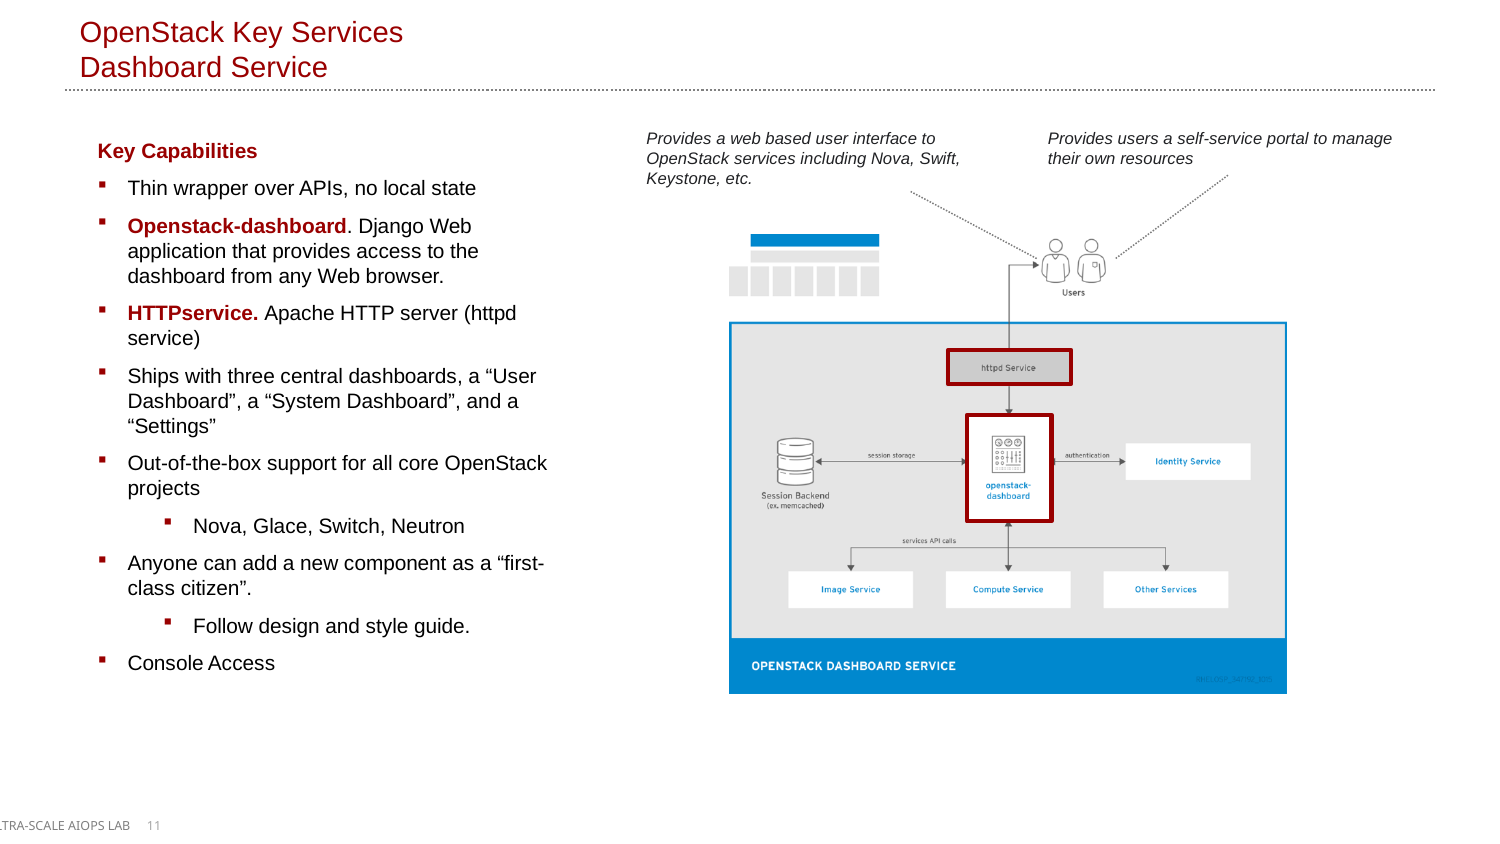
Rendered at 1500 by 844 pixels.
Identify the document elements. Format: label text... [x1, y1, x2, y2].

picture [762, 662, 774, 670]
title OpenStack Key Services Dashboard Service [64, 0, 1435, 91]
picture [777, 662, 783, 669]
text_box Provides a web based user interface to OpenStack services including Nova, Swift, Keystone, etc. [631, 120, 1022, 196]
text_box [910, 191, 1038, 260]
text_box Provides users a self-service portal to manage their own resources [1033, 120, 1423, 176]
picture [921, 662, 934, 669]
text_box Key Capabilities Thin wrapper over APIs, no local state Openstack-dashboard. Django Web application that provides access to the dashboard from any Web browser. HTTPservice. Apache HTTP server (httpd service) Ships with three central dashboards, a “User Dashboard”, a “System Dashboard”, and a “Settings” Out-of-the-box support for all core OpenStack projects Nova, Glace, Switch, Neutron Anyone can add a new component as a “first-class citizen”. Follow design and style guide. Console Access [82, 120, 585, 689]
picture [949, 662, 954, 670]
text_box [1115, 175, 1229, 259]
picture [906, 662, 914, 670]
picture [729, 233, 1287, 638]
picture [852, 662, 869, 670]
picture [877, 662, 883, 669]
picture [835, 662, 841, 669]
picture [886, 662, 900, 670]
